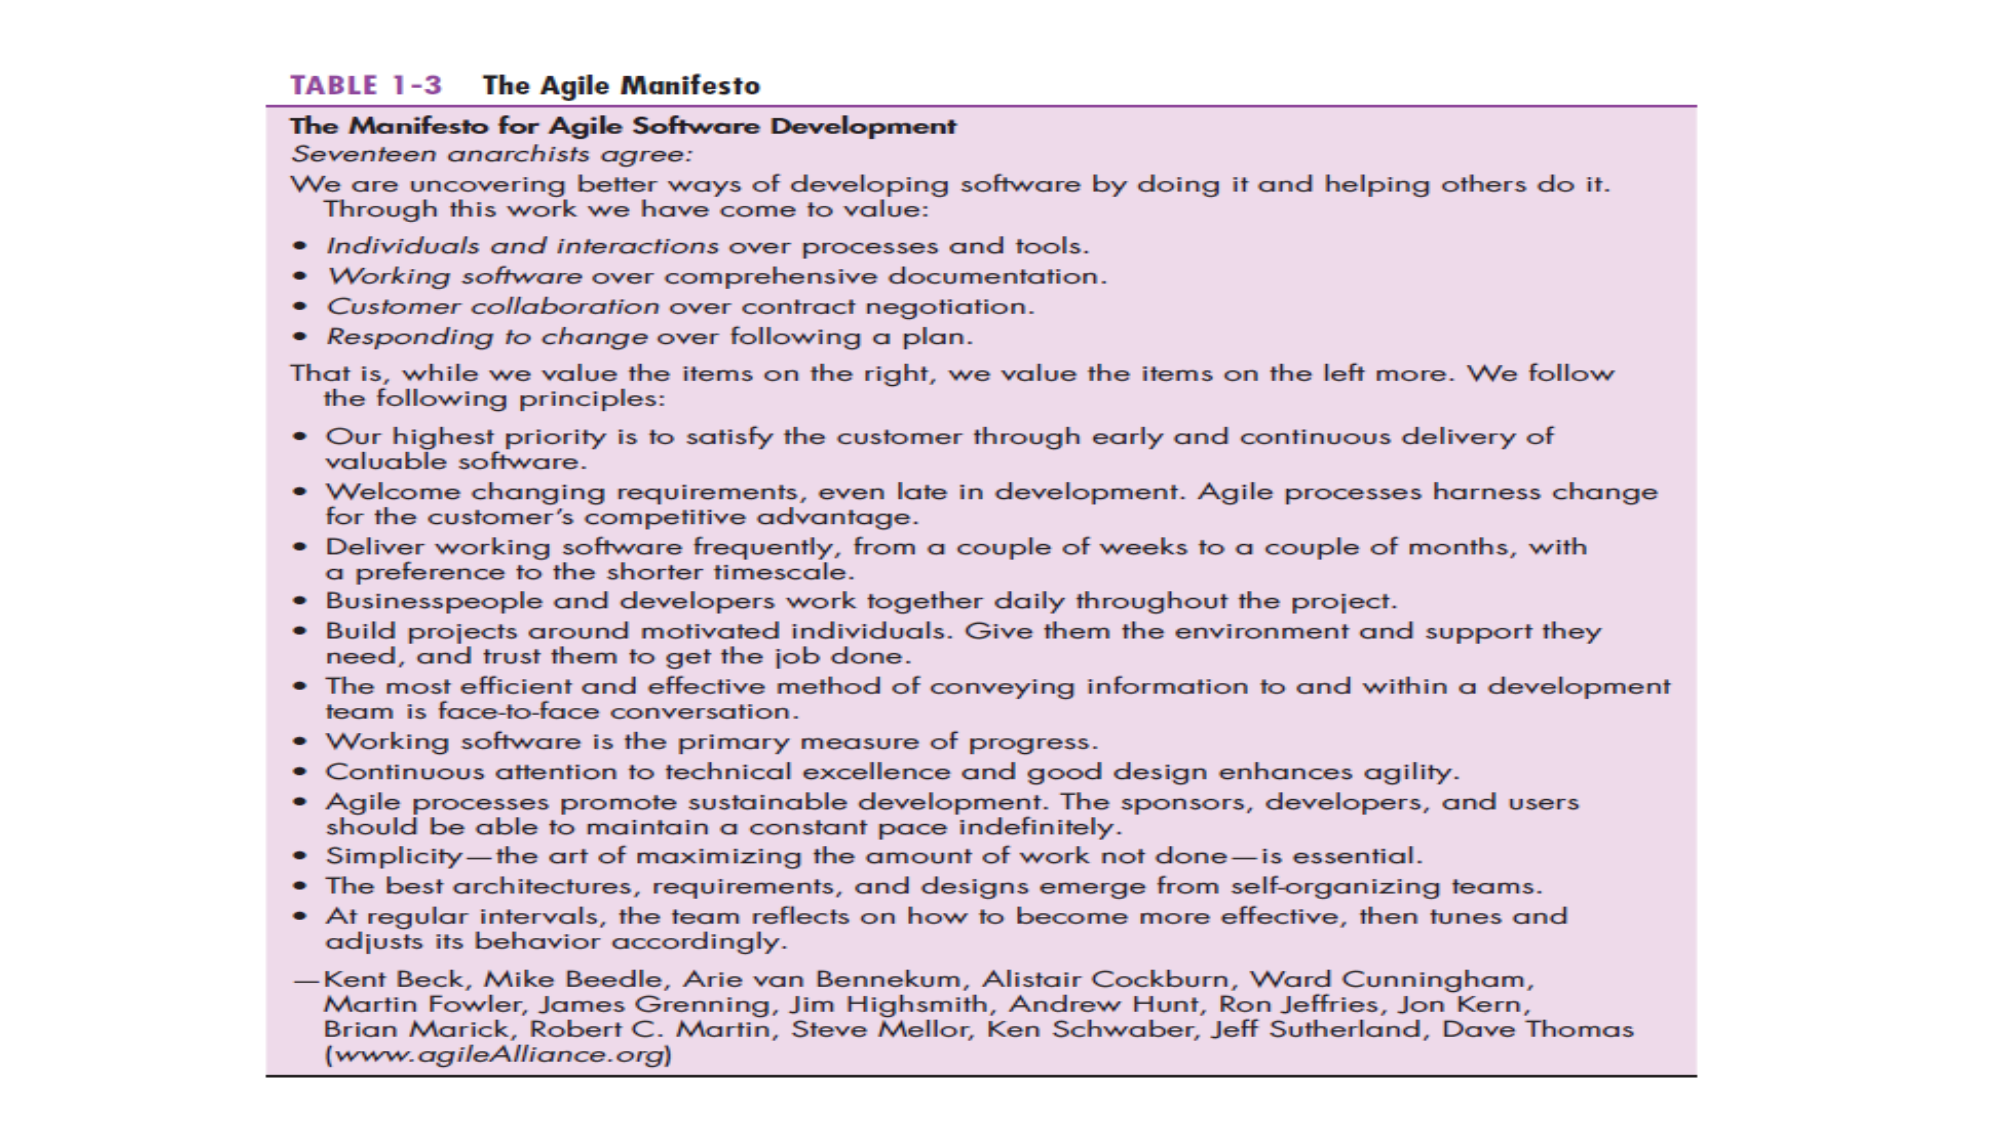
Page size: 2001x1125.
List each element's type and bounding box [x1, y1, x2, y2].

list [215, 59, 1706, 1079]
